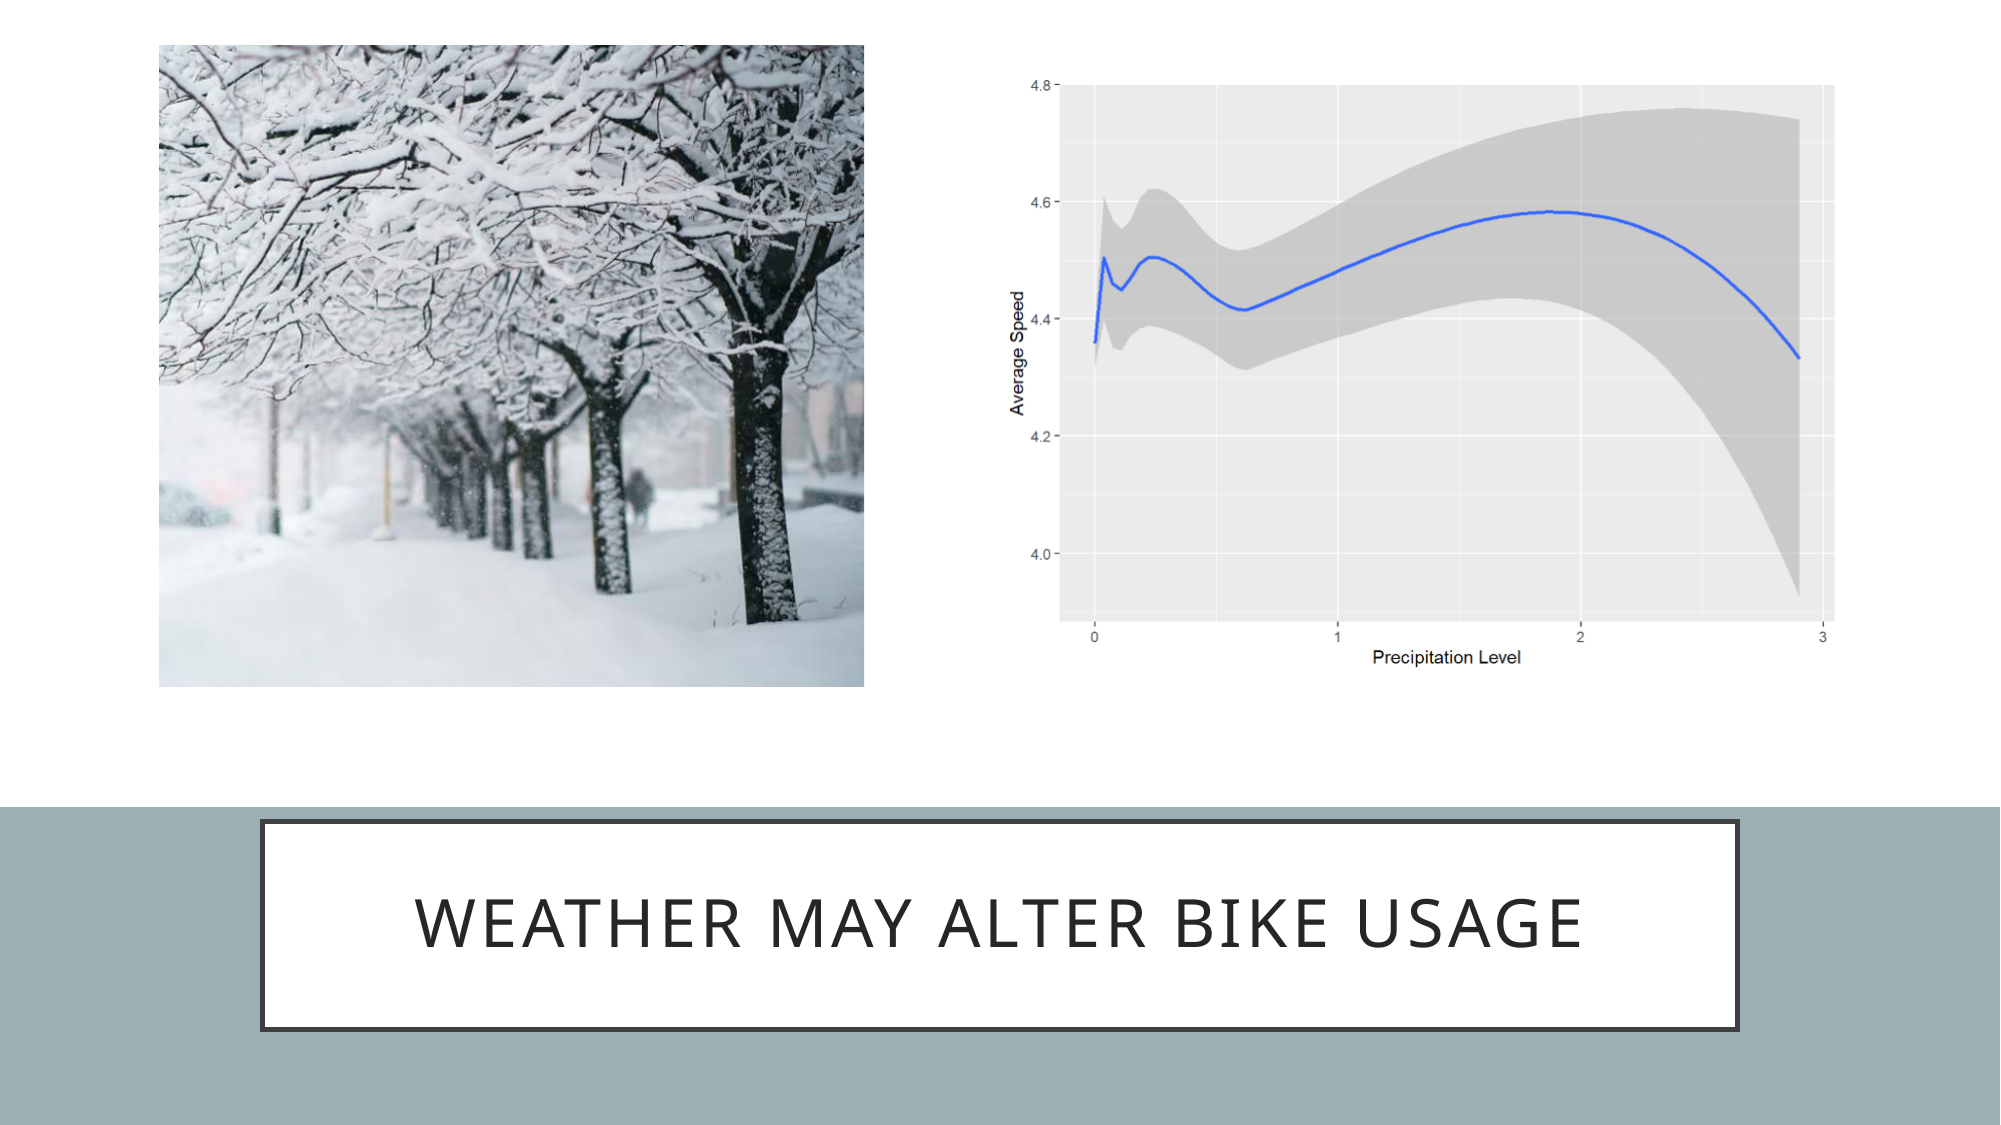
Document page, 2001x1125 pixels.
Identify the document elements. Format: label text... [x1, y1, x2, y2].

picture [999, 70, 1857, 674]
title Weather May alter bike usage [260, 819, 1740, 1032]
text_box [0, 0, 2000, 808]
picture [159, 44, 865, 687]
